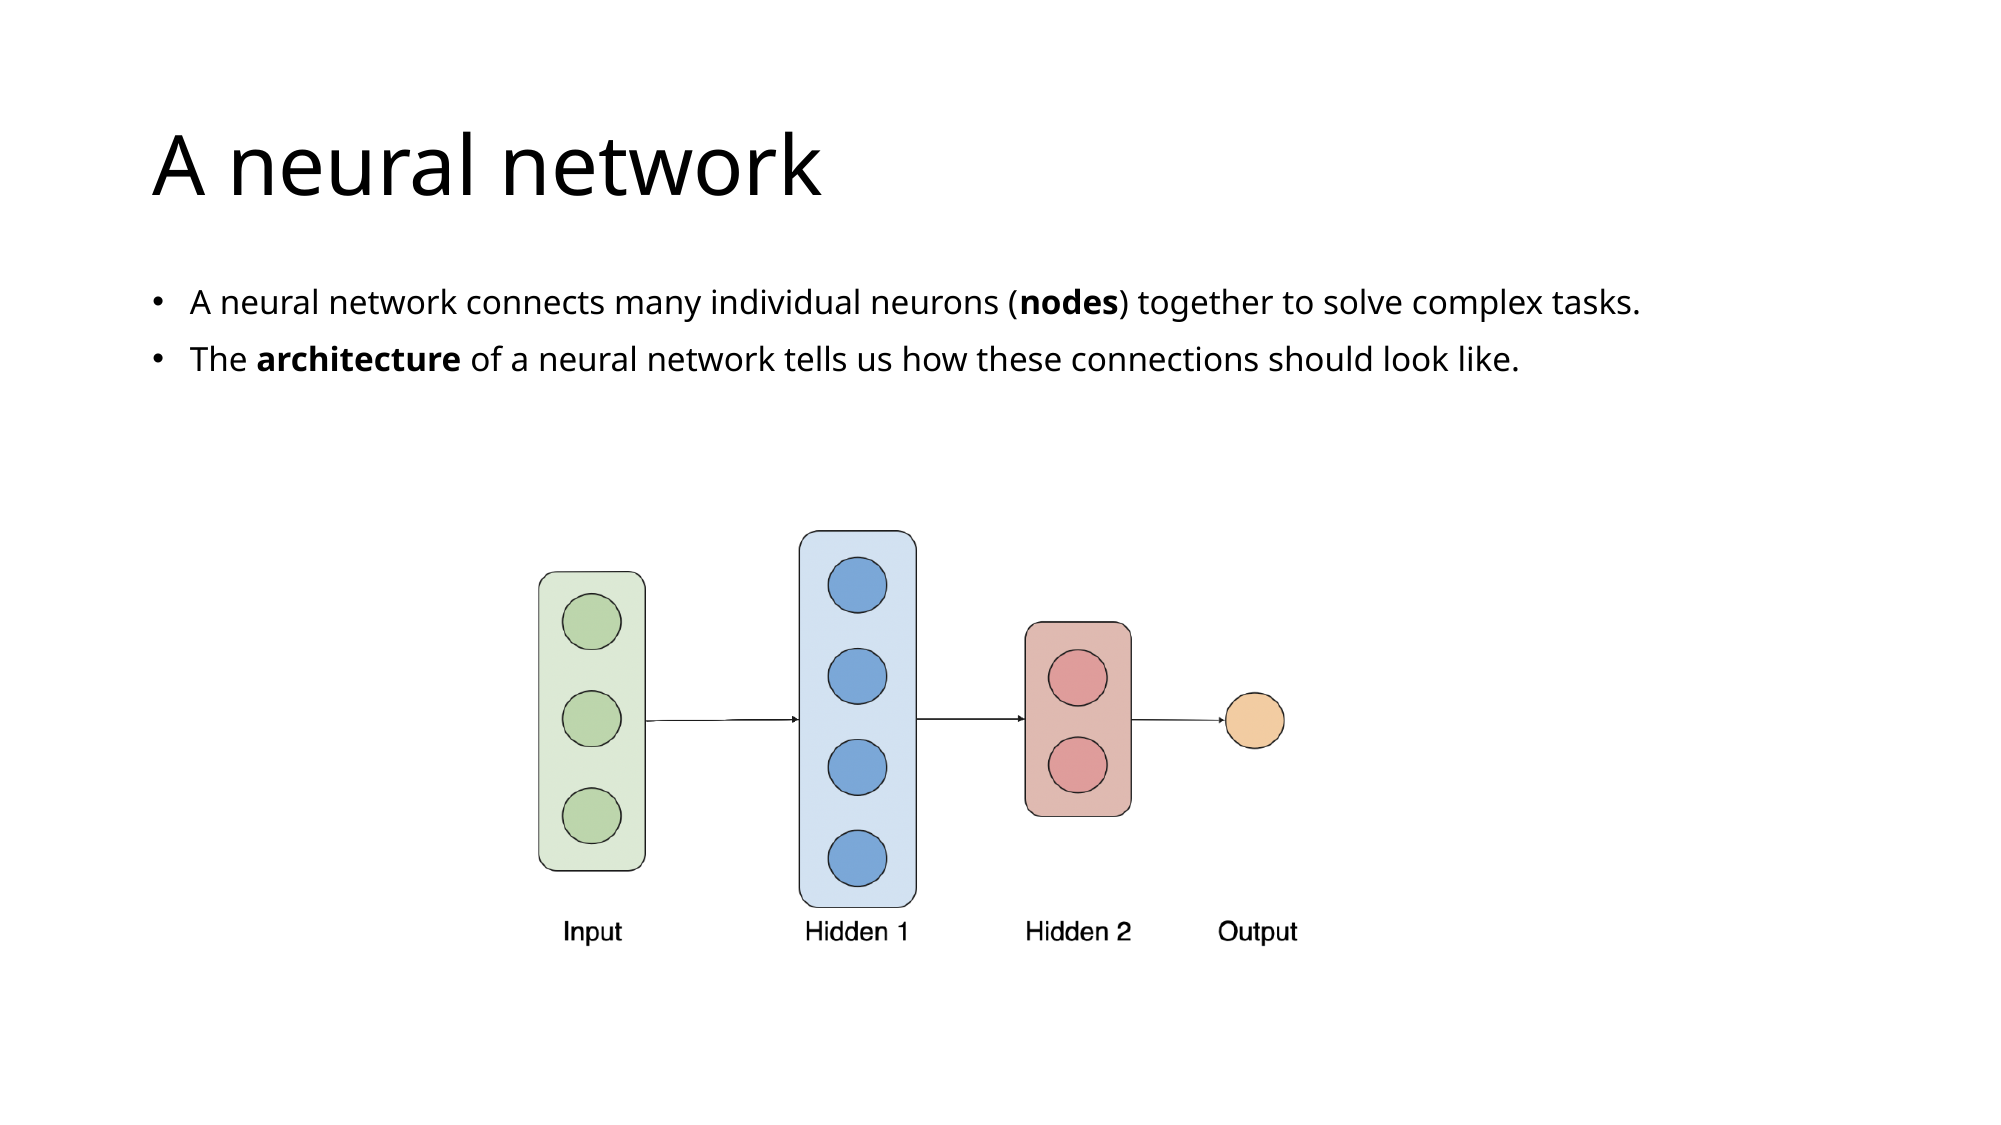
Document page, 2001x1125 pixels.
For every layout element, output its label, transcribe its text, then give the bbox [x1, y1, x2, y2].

text_box A neural network connects many individual neurons (nodes) together to solve complex tasks. The architecture of a neural network tells us how these connections should look like. [137, 270, 1699, 512]
title A neural network [137, 59, 1863, 278]
picture [454, 450, 1381, 1024]
